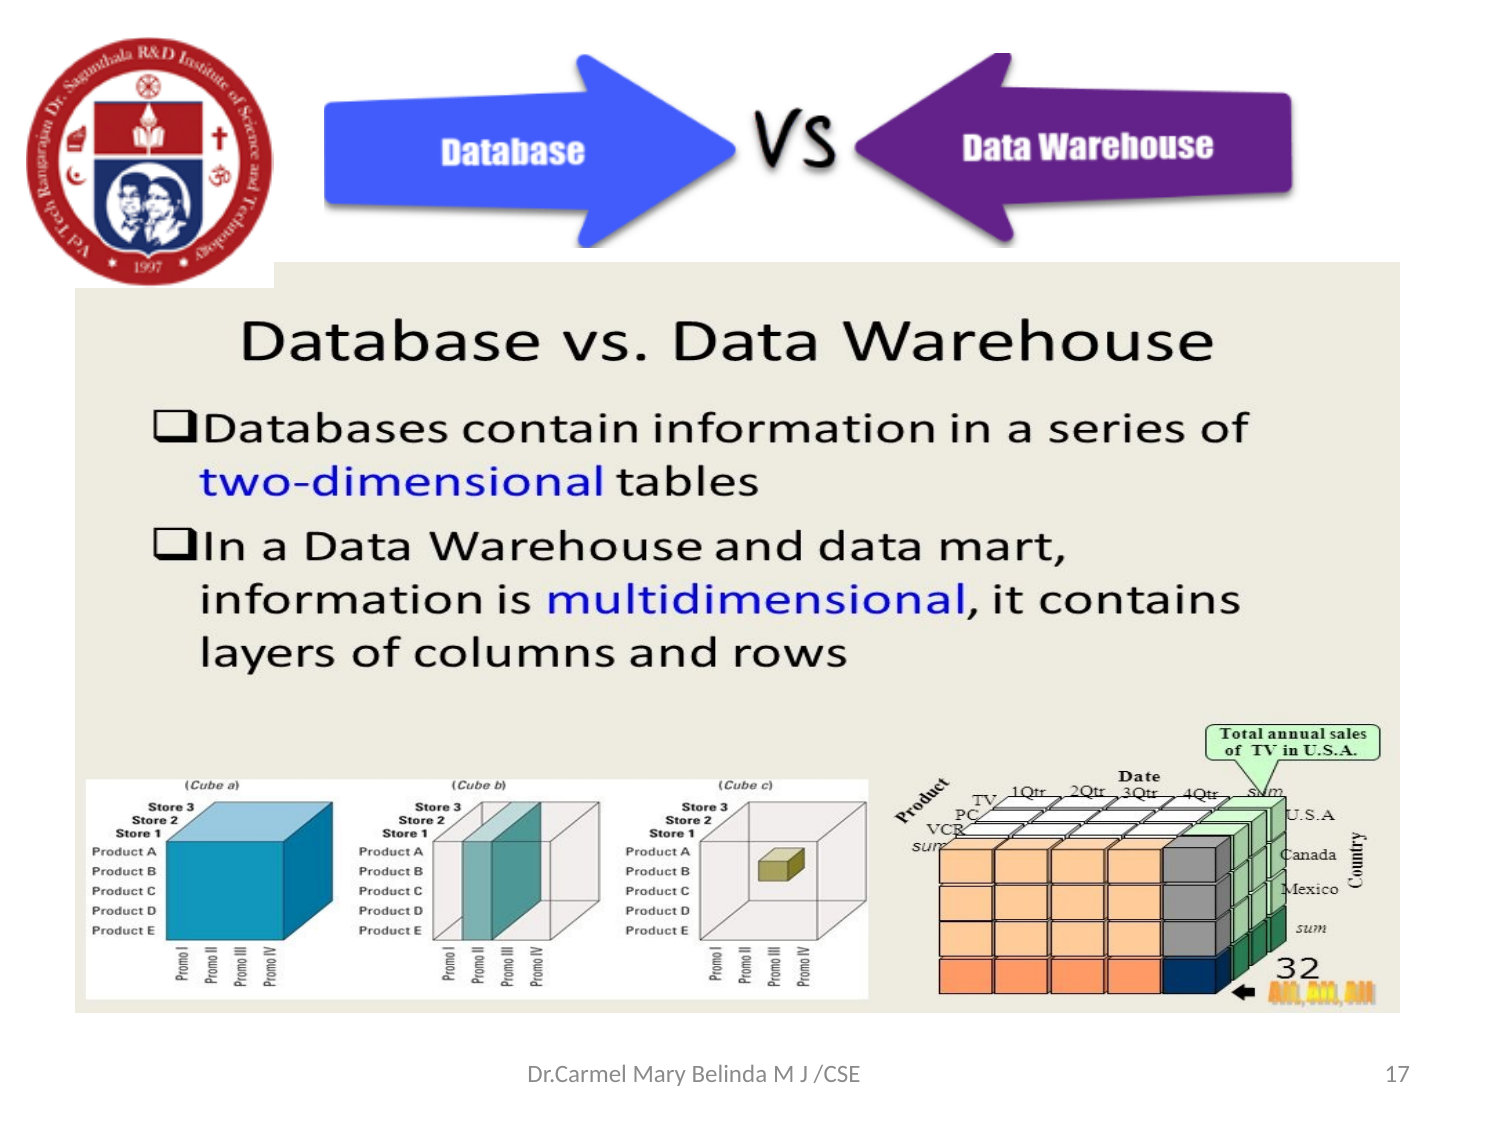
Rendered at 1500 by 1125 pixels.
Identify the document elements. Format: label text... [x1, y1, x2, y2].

slide_number 17 [1074, 1042, 1425, 1103]
picture [25, 37, 275, 288]
footer Dr.Carmel Mary Belinda M J /CSE [512, 1042, 988, 1103]
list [74, 262, 1401, 1013]
picture [324, 53, 1301, 248]
